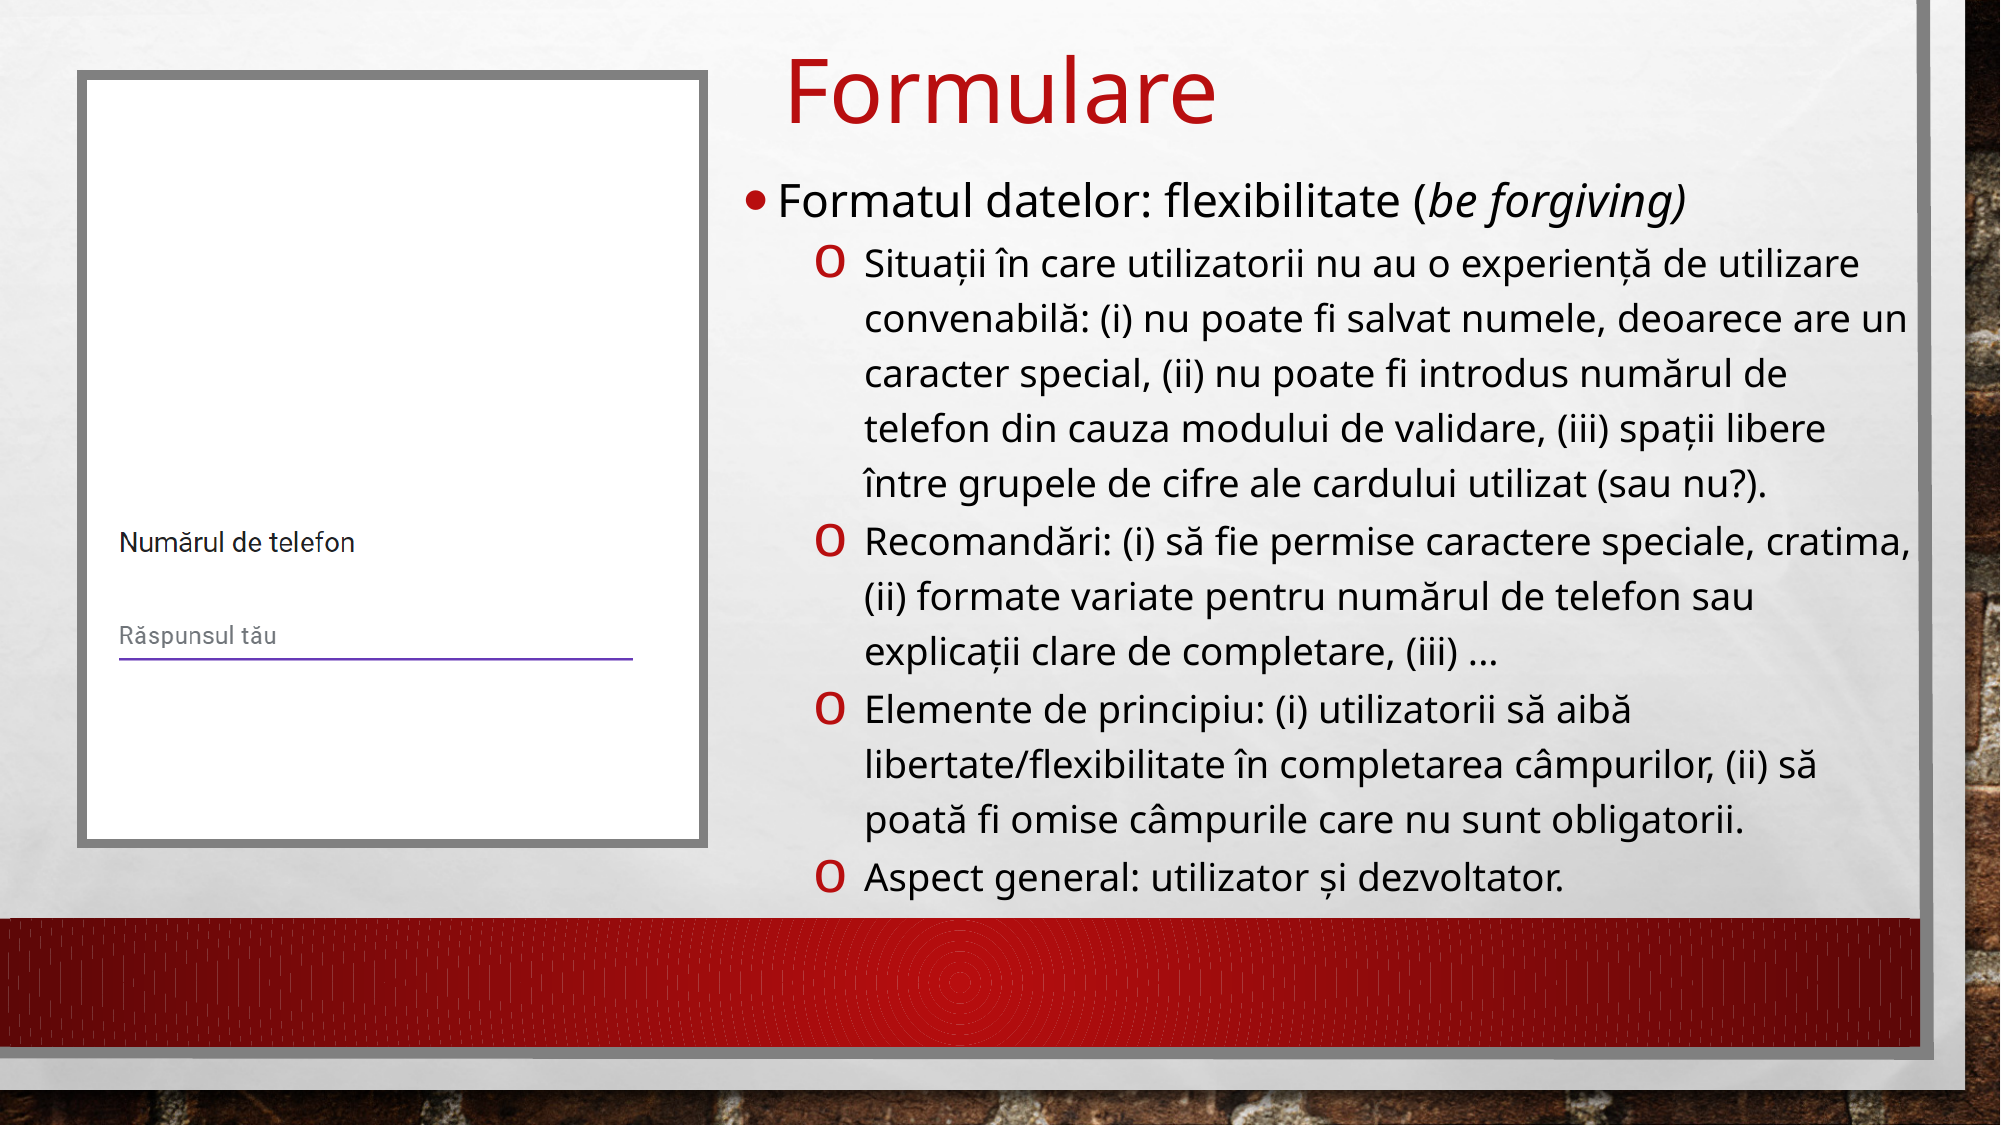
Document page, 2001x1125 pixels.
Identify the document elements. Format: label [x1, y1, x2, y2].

text_box [0, 0, 1966, 1091]
picture [0, 0, 2000, 1125]
picture [89, 494, 688, 687]
